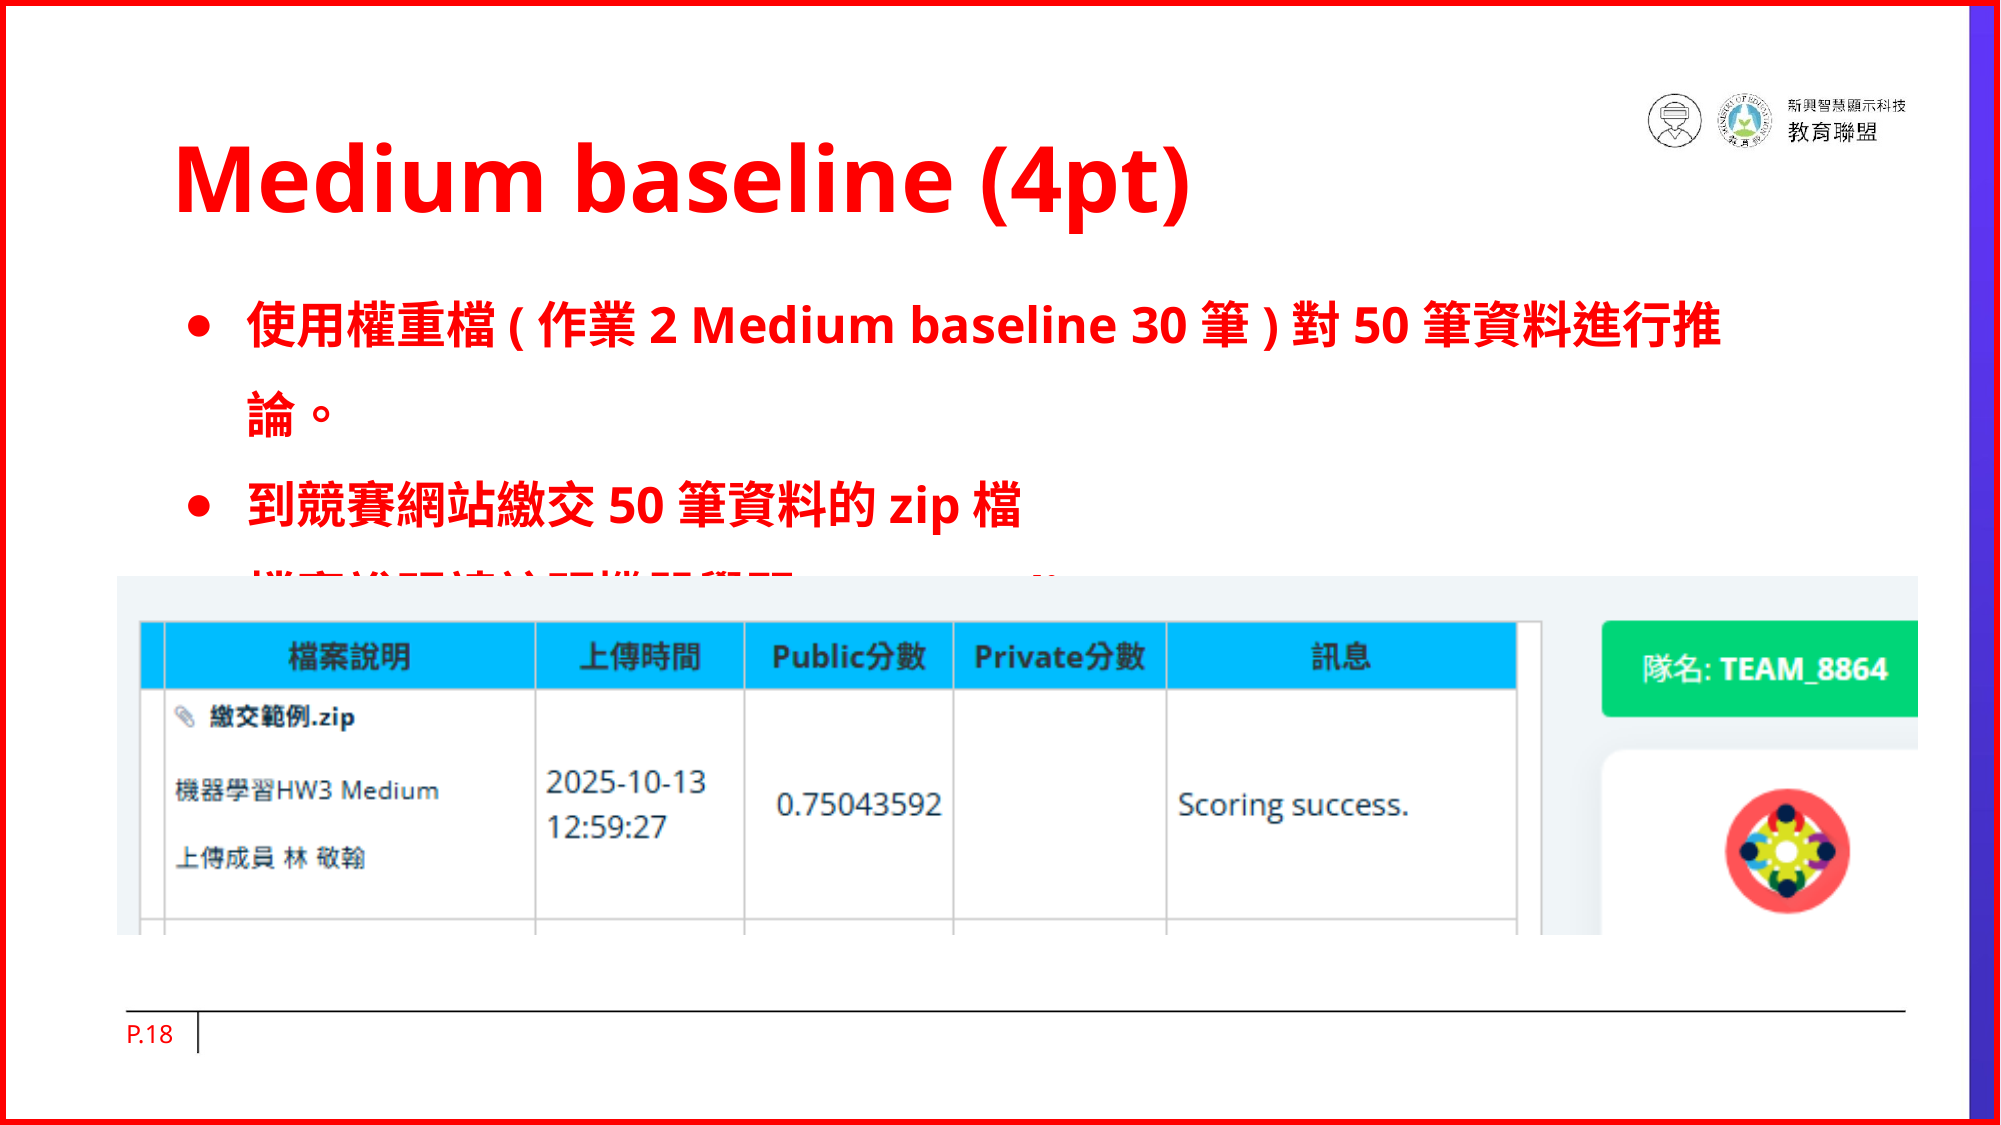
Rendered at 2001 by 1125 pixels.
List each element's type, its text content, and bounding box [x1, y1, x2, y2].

text_box [0, 0, 2000, 1125]
title Medium baseline (4pt) [156, 135, 1592, 230]
slide_number P.‹#› [111, 1016, 204, 1055]
list 使用權重檔(作業2 Medium baseline 30筆)對50筆資料進行推論。 到競賽網站繳交50筆資料的zip檔 檔案說明請註明機器學習HW3 Medium [156, 256, 1814, 573]
picture [117, 575, 1919, 935]
